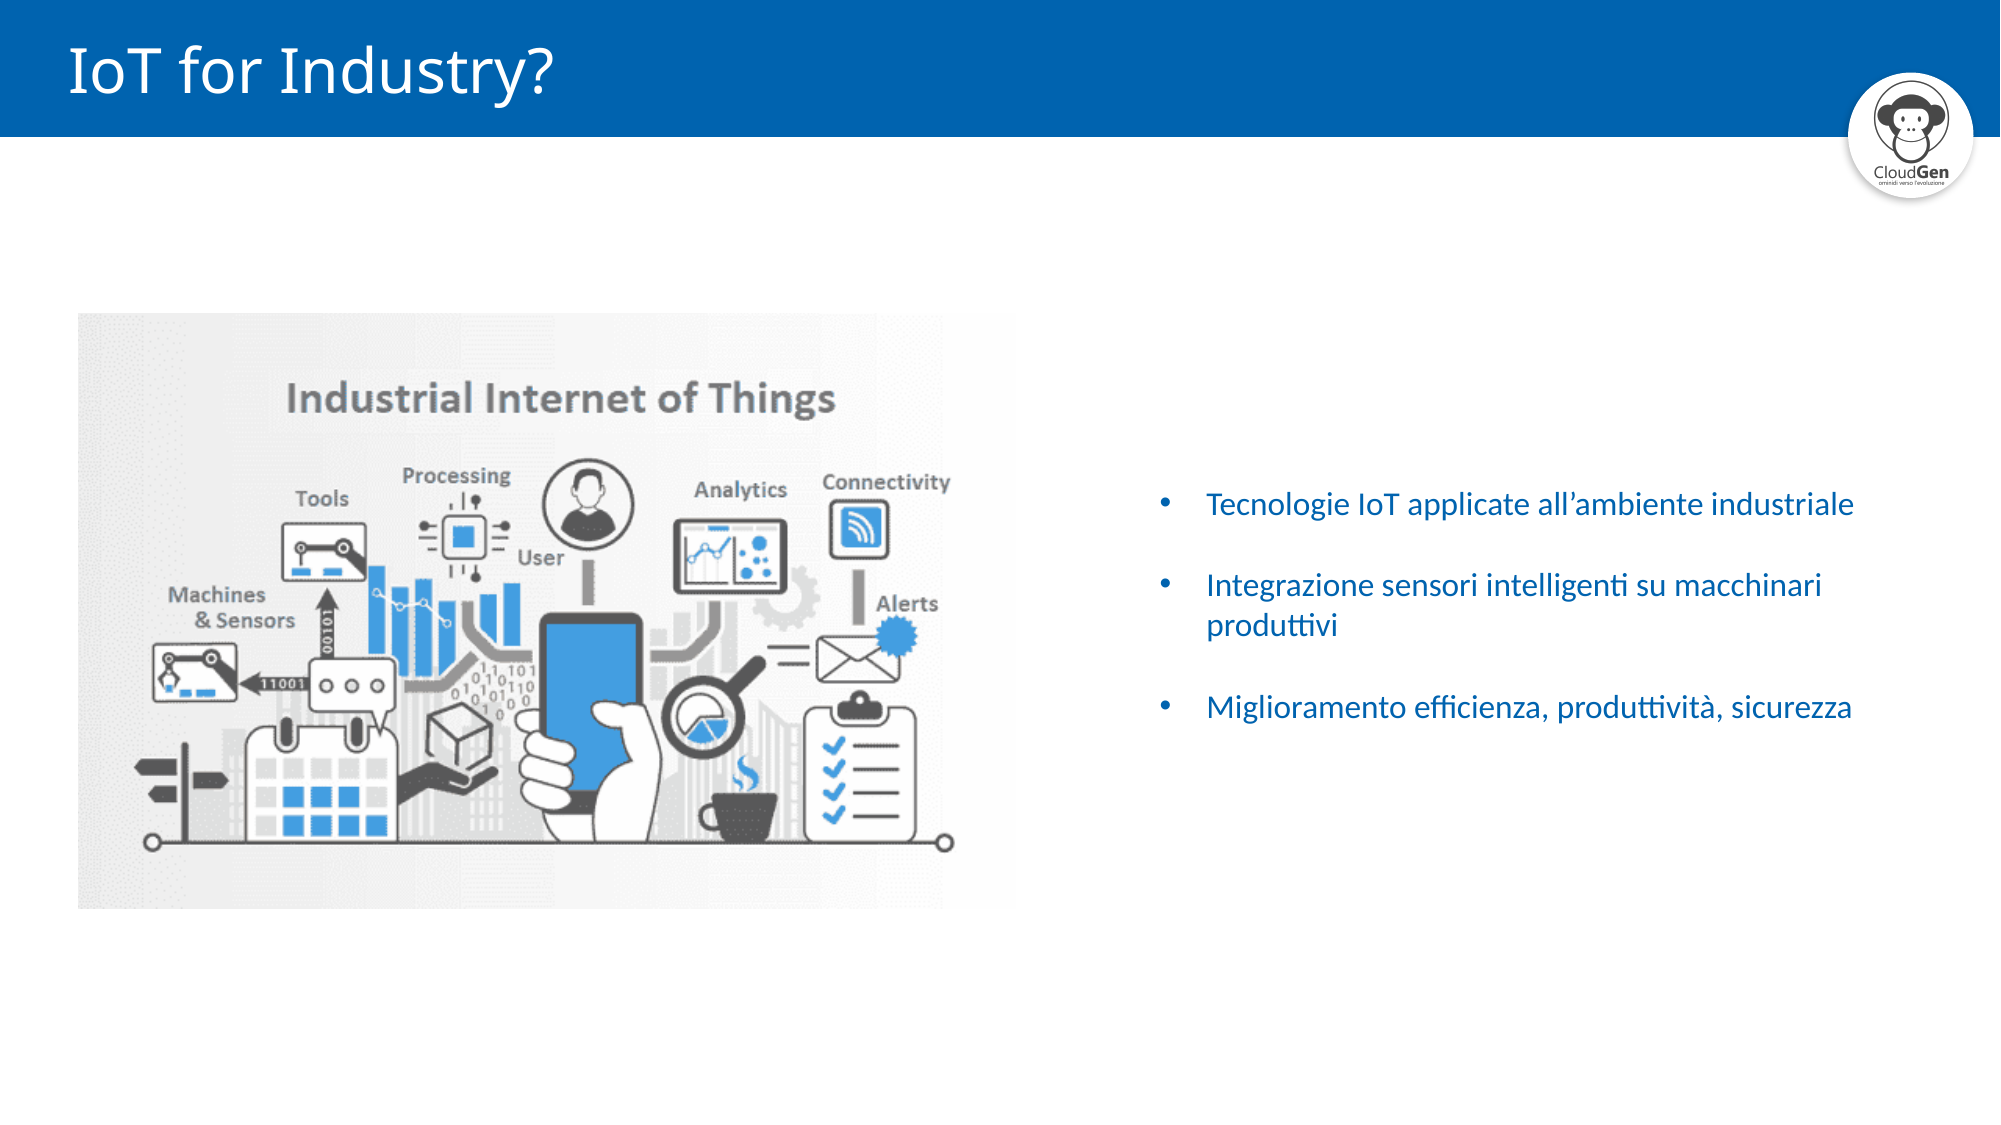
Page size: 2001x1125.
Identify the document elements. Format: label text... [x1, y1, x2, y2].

picture [1855, 75, 1967, 187]
text_box Miglioramento efficienza, produttività, sicurezza [1144, 678, 1898, 733]
title IoT for Industry? [53, 22, 1324, 126]
picture [78, 313, 1017, 909]
text_box Integrazione sensori intelligenti su macchinari produttivi [1144, 555, 1898, 651]
text_box Tecnologie IoT applicate all’ambiente industriale [1144, 474, 1898, 530]
